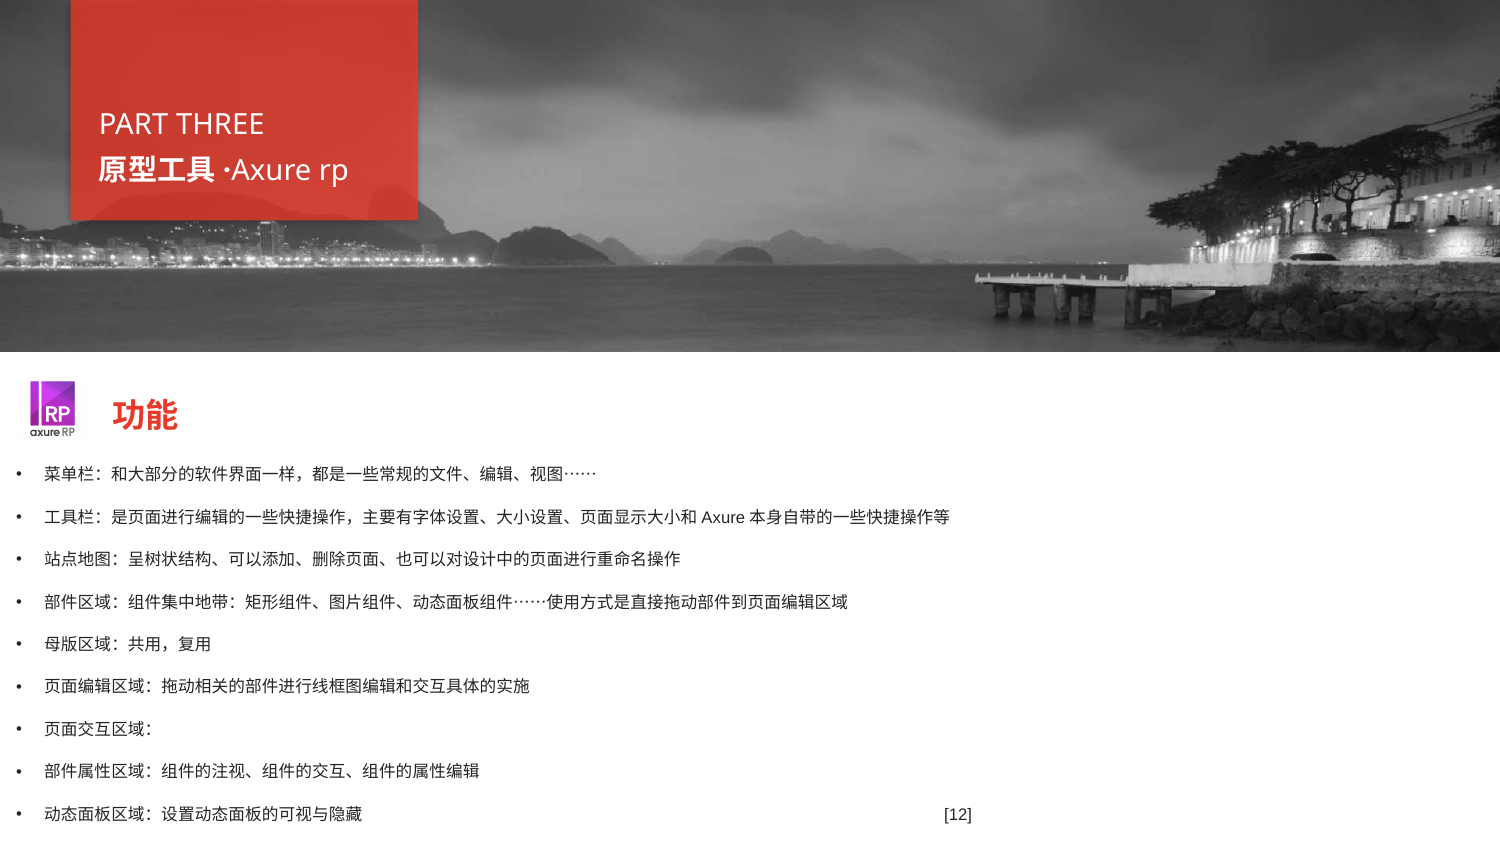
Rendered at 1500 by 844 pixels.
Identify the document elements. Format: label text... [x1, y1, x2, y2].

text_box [70, 0, 435, 221]
picture [19, 377, 85, 443]
text_box 菜单栏：和大部分的软件界面一样，都是一些常规的文件、编辑、视图…… 工具栏：是页面进行编辑的一些快捷操作，主要有字体设置、大小设置、页面显示大小和Axure本身自带的一些快捷操作等 站点地图：呈树状结构、可以添加、删除页面、也可以对设计中的页面进行重命名操作 部件区域：组件集中地带：矩形组件、图片组件、动态面板组件……使用方式是直接拖动部件到页面编辑区域 母版区域：共用，复用 页面编辑区域：拖动相关的部件进行线框图编辑和交互具体的实施 页面交互区域： 部件属性区域：组件的注视、组件的交互、组件的属性编辑 动态面板区域：设置动态面板的可视与隐藏 [12] [0, 446, 1500, 831]
picture [0, 0, 1500, 352]
text_box 功能 [98, 386, 565, 441]
